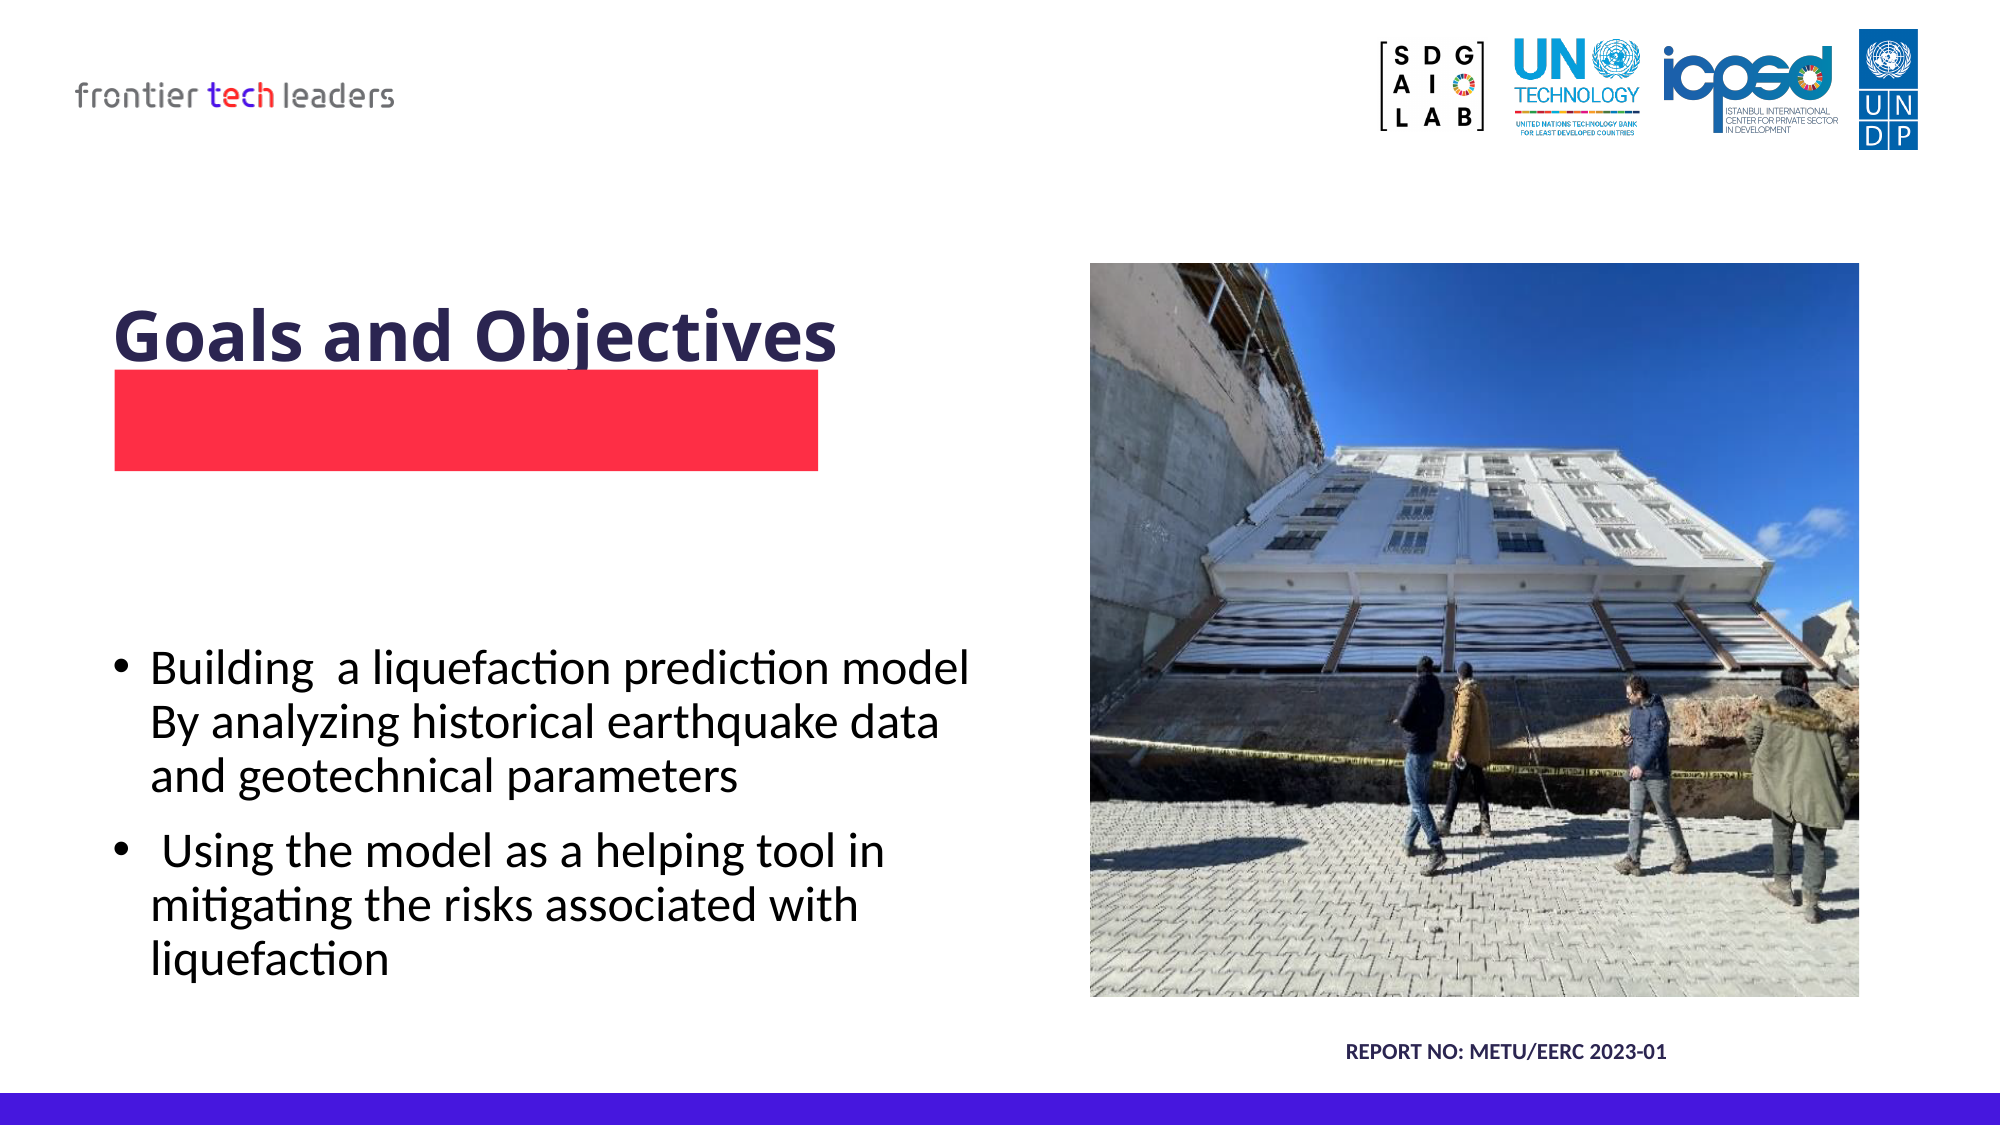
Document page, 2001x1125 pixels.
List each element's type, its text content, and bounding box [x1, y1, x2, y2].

list Obje ctive? Building a liquefaction prediction model By analyzing historical earthquake data and geotechnical parameters Using the model as a helping tool in mitigating the risks associated with liquefaction [104, 483, 1027, 1006]
text_box [114, 369, 819, 472]
title Goals and Objectives [104, 266, 1089, 411]
text_box [0, 1093, 2000, 1125]
text_box REPORT NO: METU/EERC 2023-01 [1322, 997, 1752, 1074]
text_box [1377, 29, 1918, 150]
picture [75, 82, 394, 108]
picture [1089, 262, 1860, 997]
